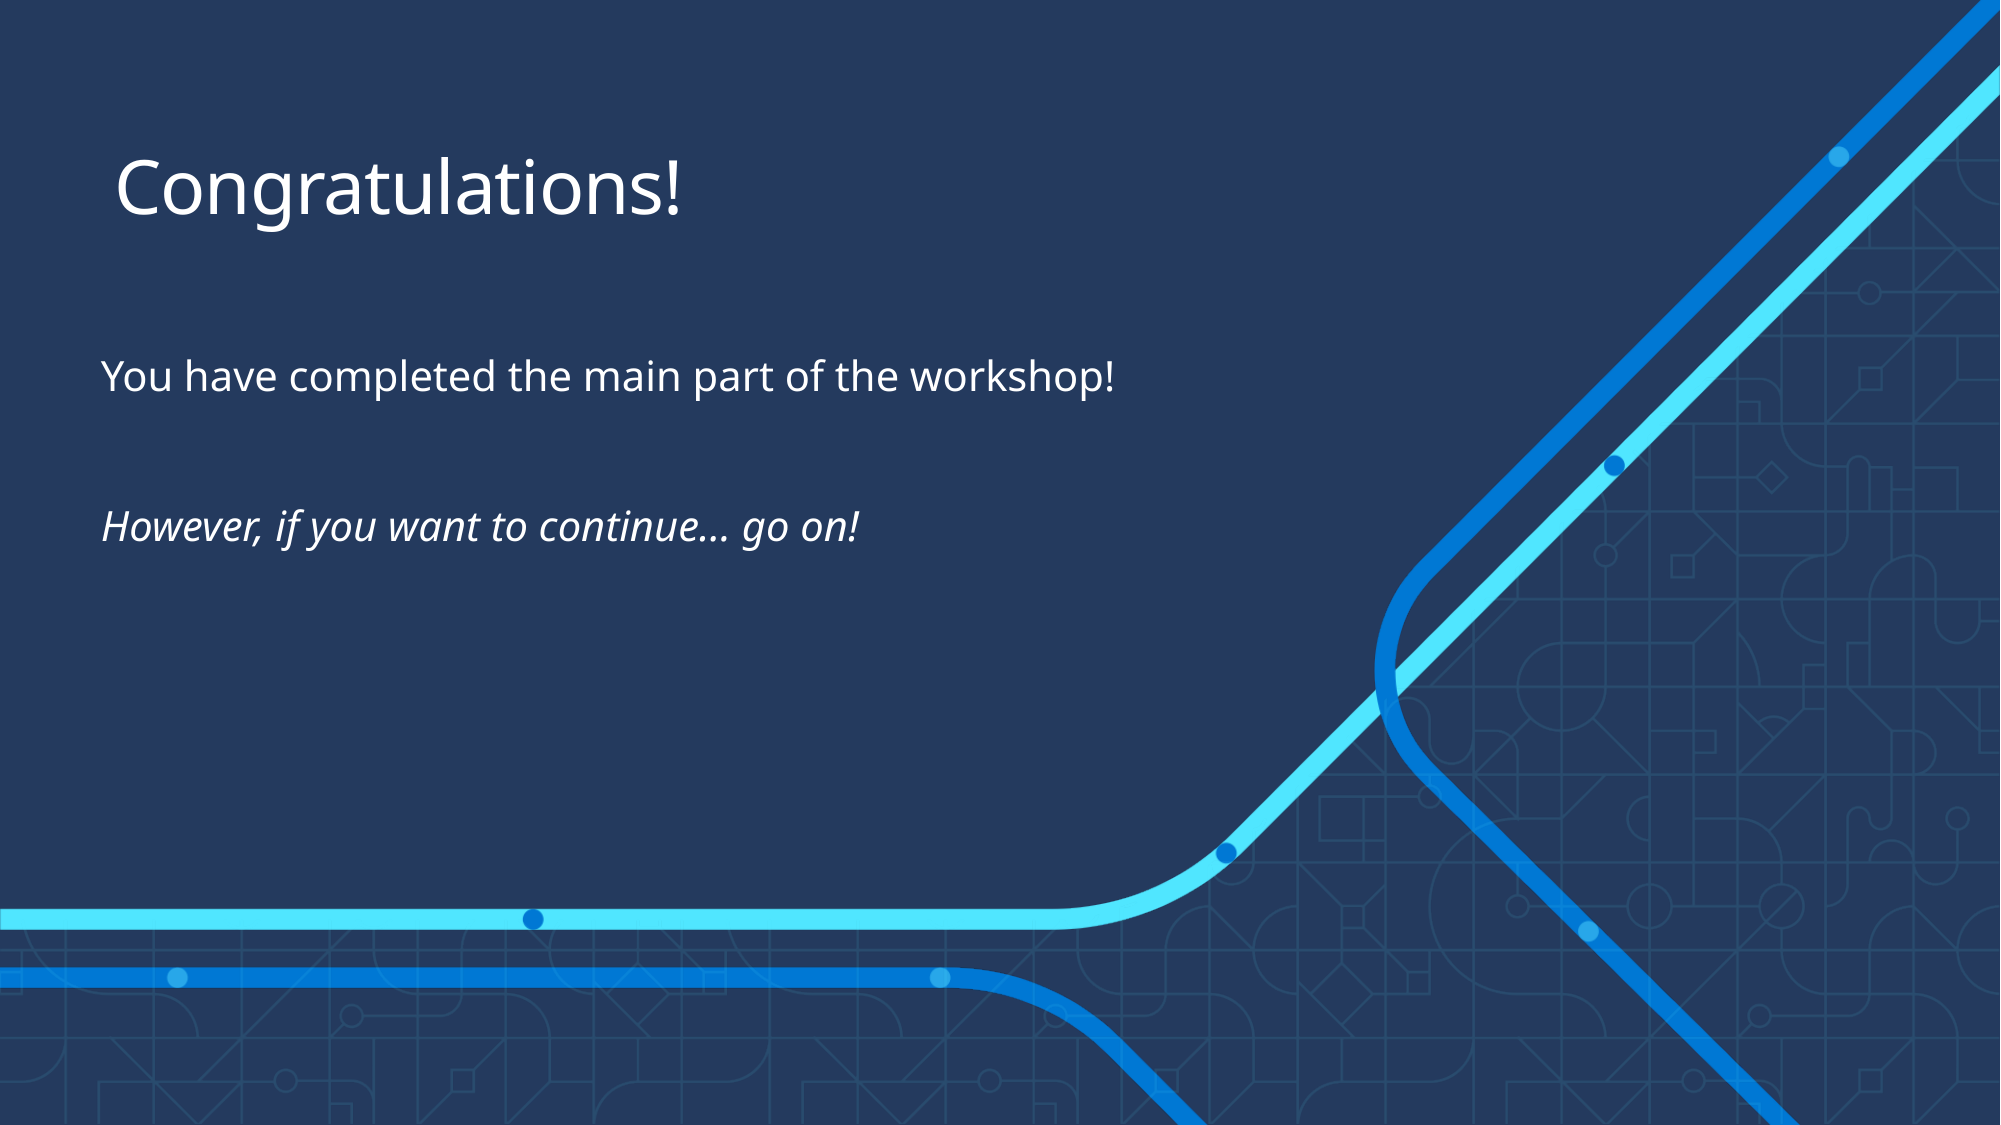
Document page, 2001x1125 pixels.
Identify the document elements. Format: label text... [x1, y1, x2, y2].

title Congratulations! [114, 42, 1244, 231]
text_box You have completed the main part of the workshop! However, if you want to continue… go on! [100, 349, 1116, 550]
picture [0, 0, 2000, 1125]
